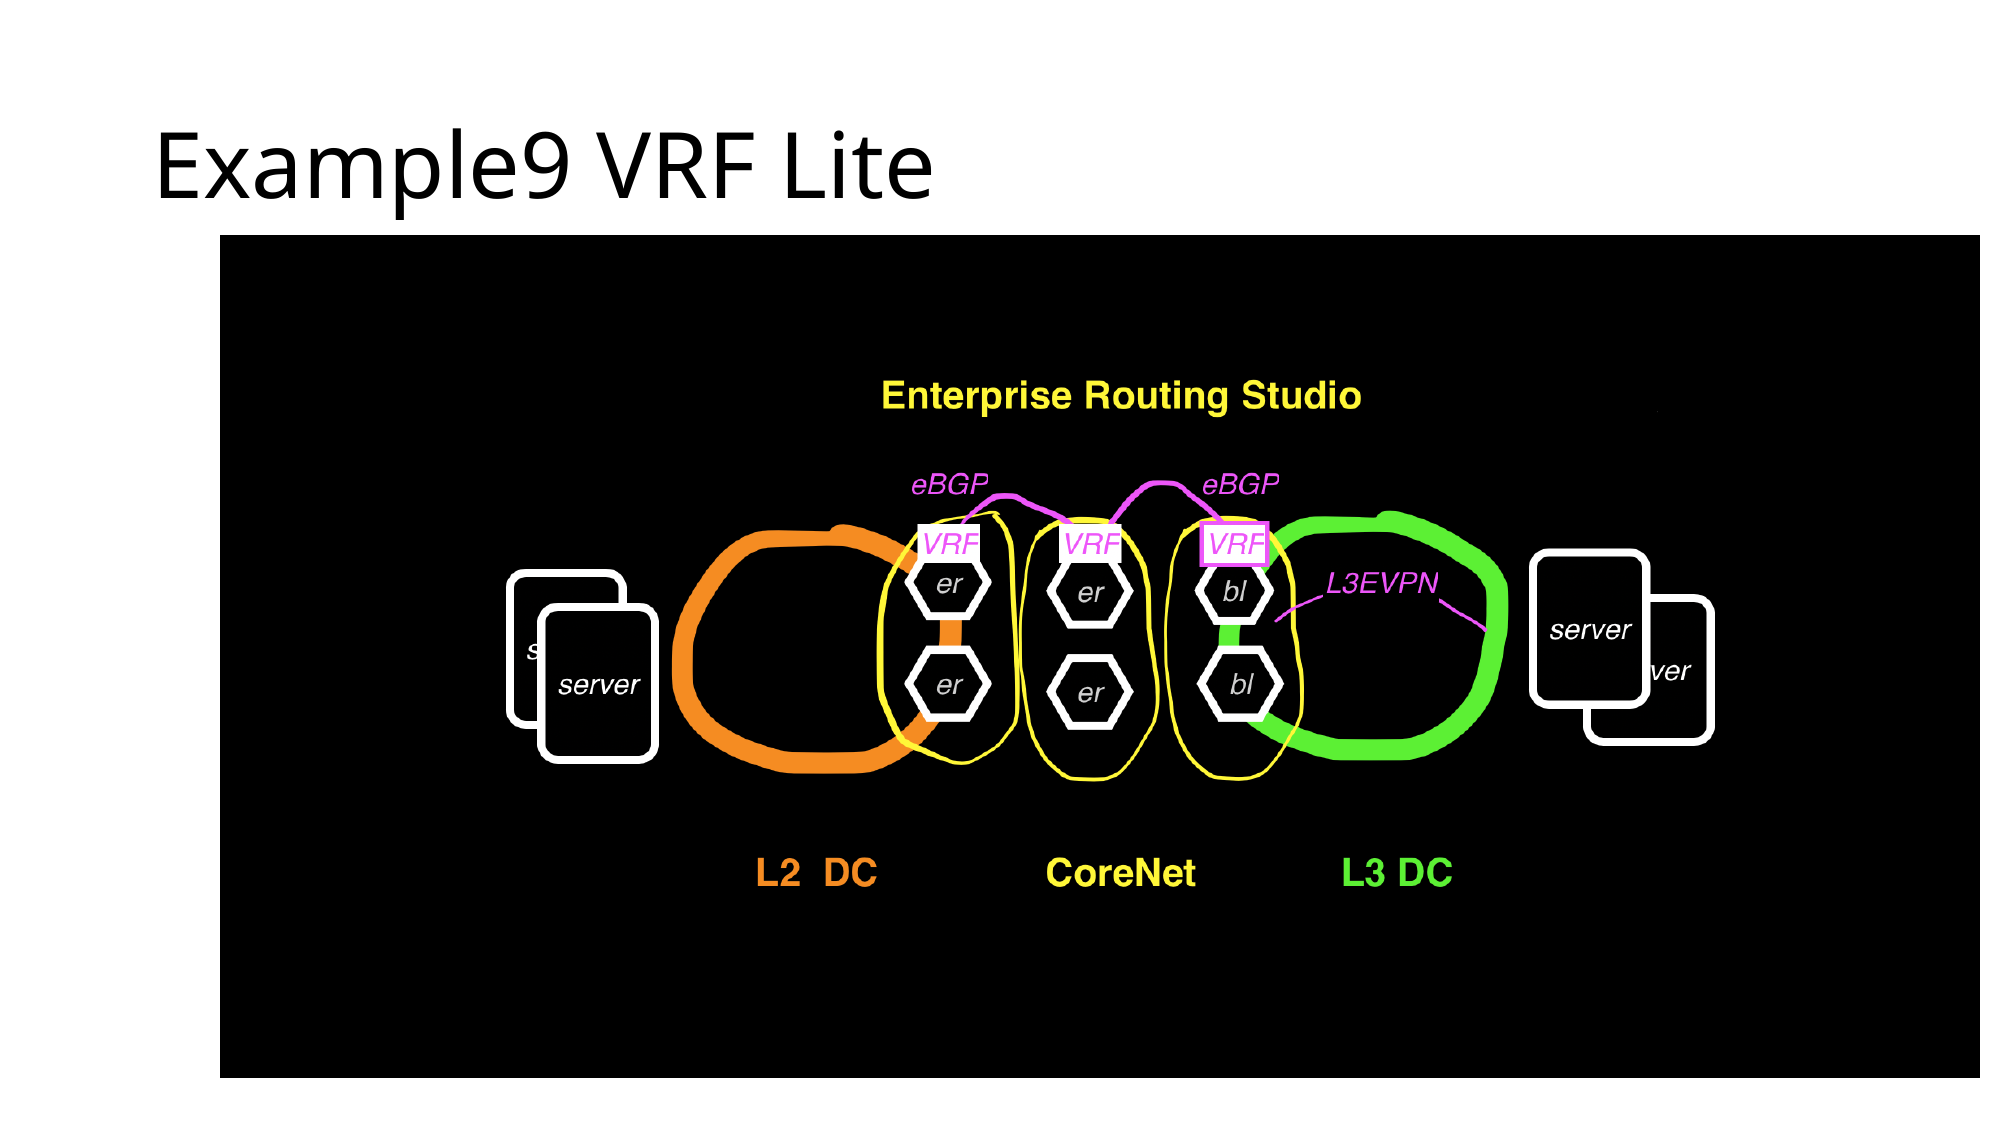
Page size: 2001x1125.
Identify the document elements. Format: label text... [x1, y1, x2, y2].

picture [220, 235, 1980, 1078]
title Example9 VRF Lite [137, 59, 1863, 278]
